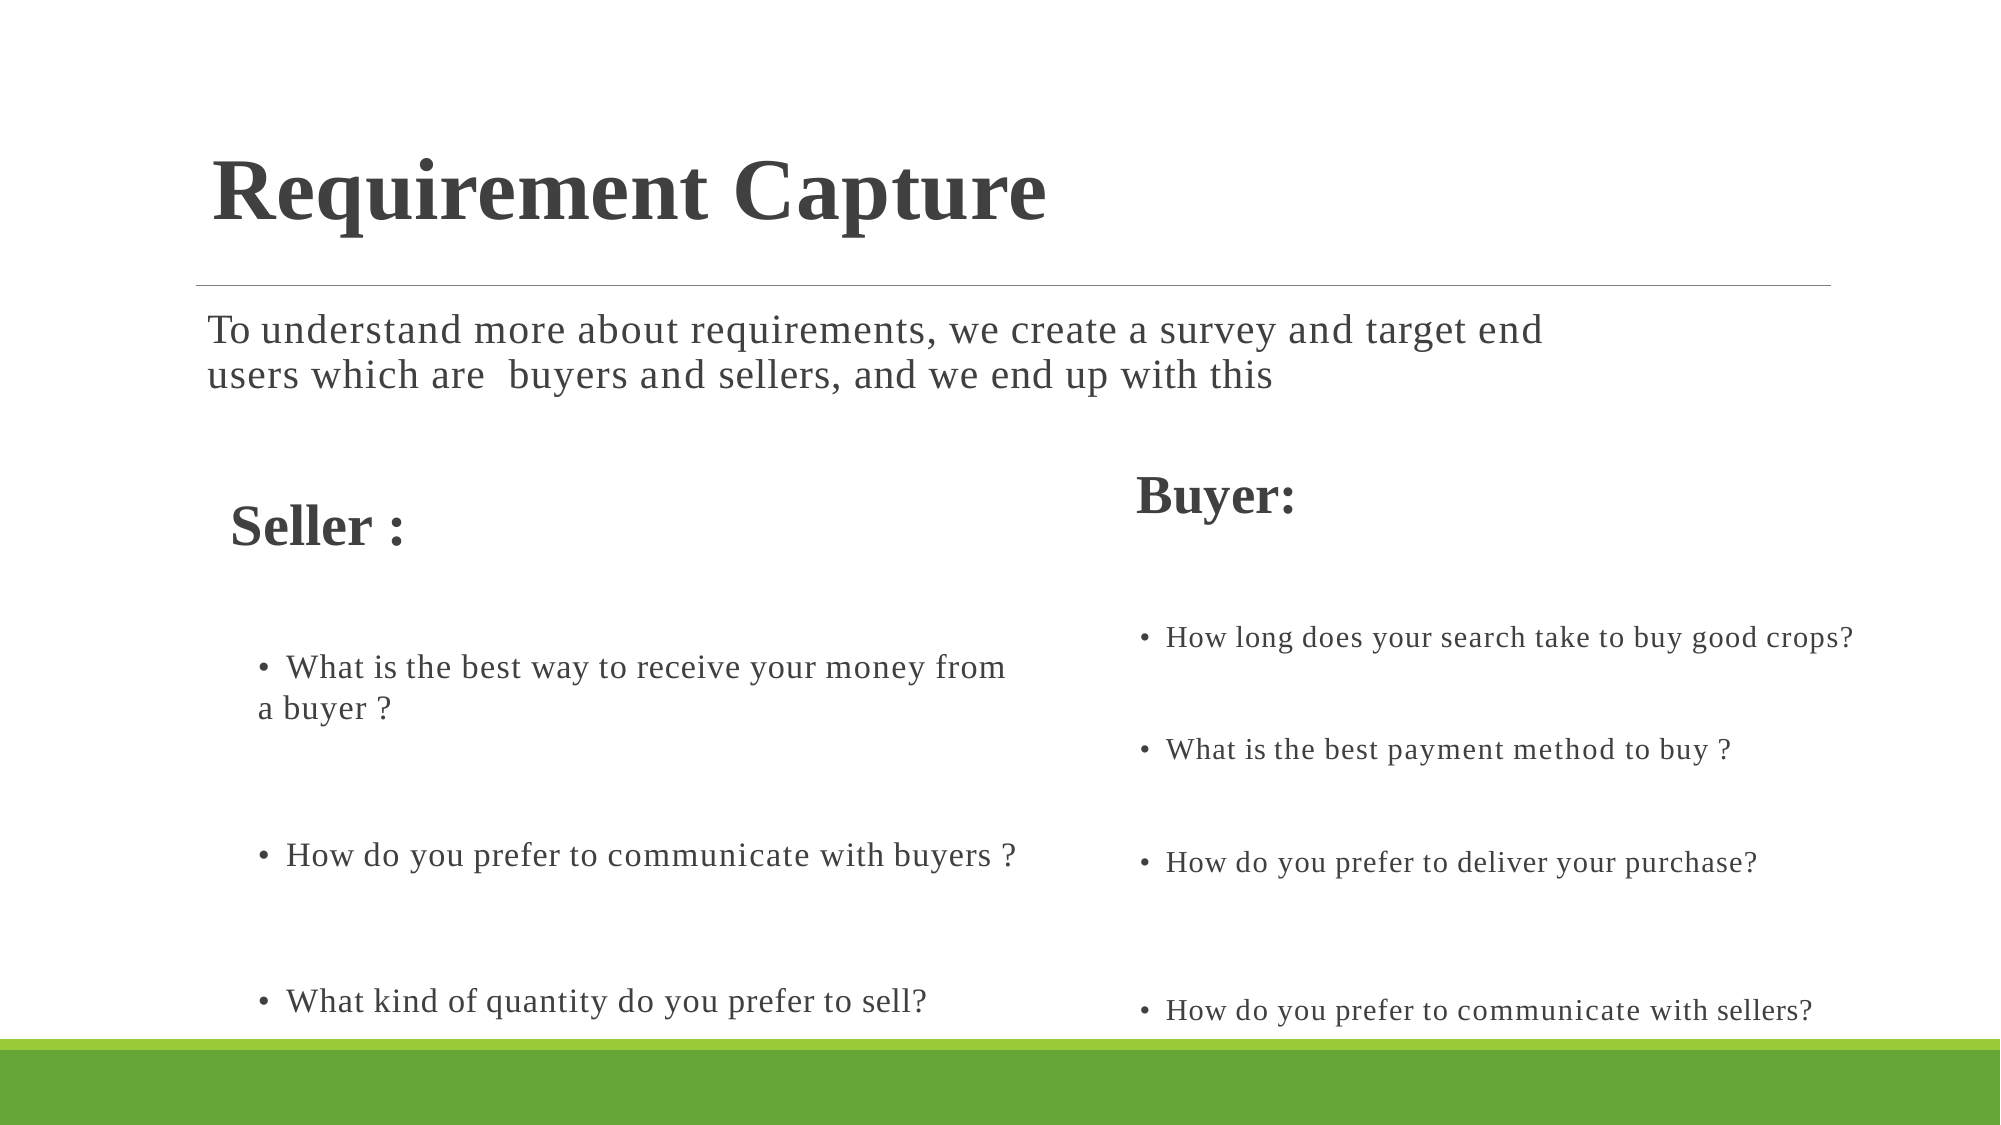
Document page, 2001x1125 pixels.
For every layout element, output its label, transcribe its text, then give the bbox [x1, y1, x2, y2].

text_box To understand more about requirements, we create a survey and target end users which are buyers and sellers, and we end up with this [177, 300, 1572, 511]
text_box Seller : • What is the best way to receive your money from a buyer ? • How do you prefer to communicate with buyers ? • What kind of quantity do you prefer to sell? [215, 511, 1024, 1043]
title Requirement Capture [197, 140, 1965, 351]
text_box Buyer: • How long does your search take to buy good crops? • What is the best payment method to buy ? • How do you prefer to deliver your purchase? • How do you prefer to communicate with sellers? [1080, 451, 1889, 1043]
